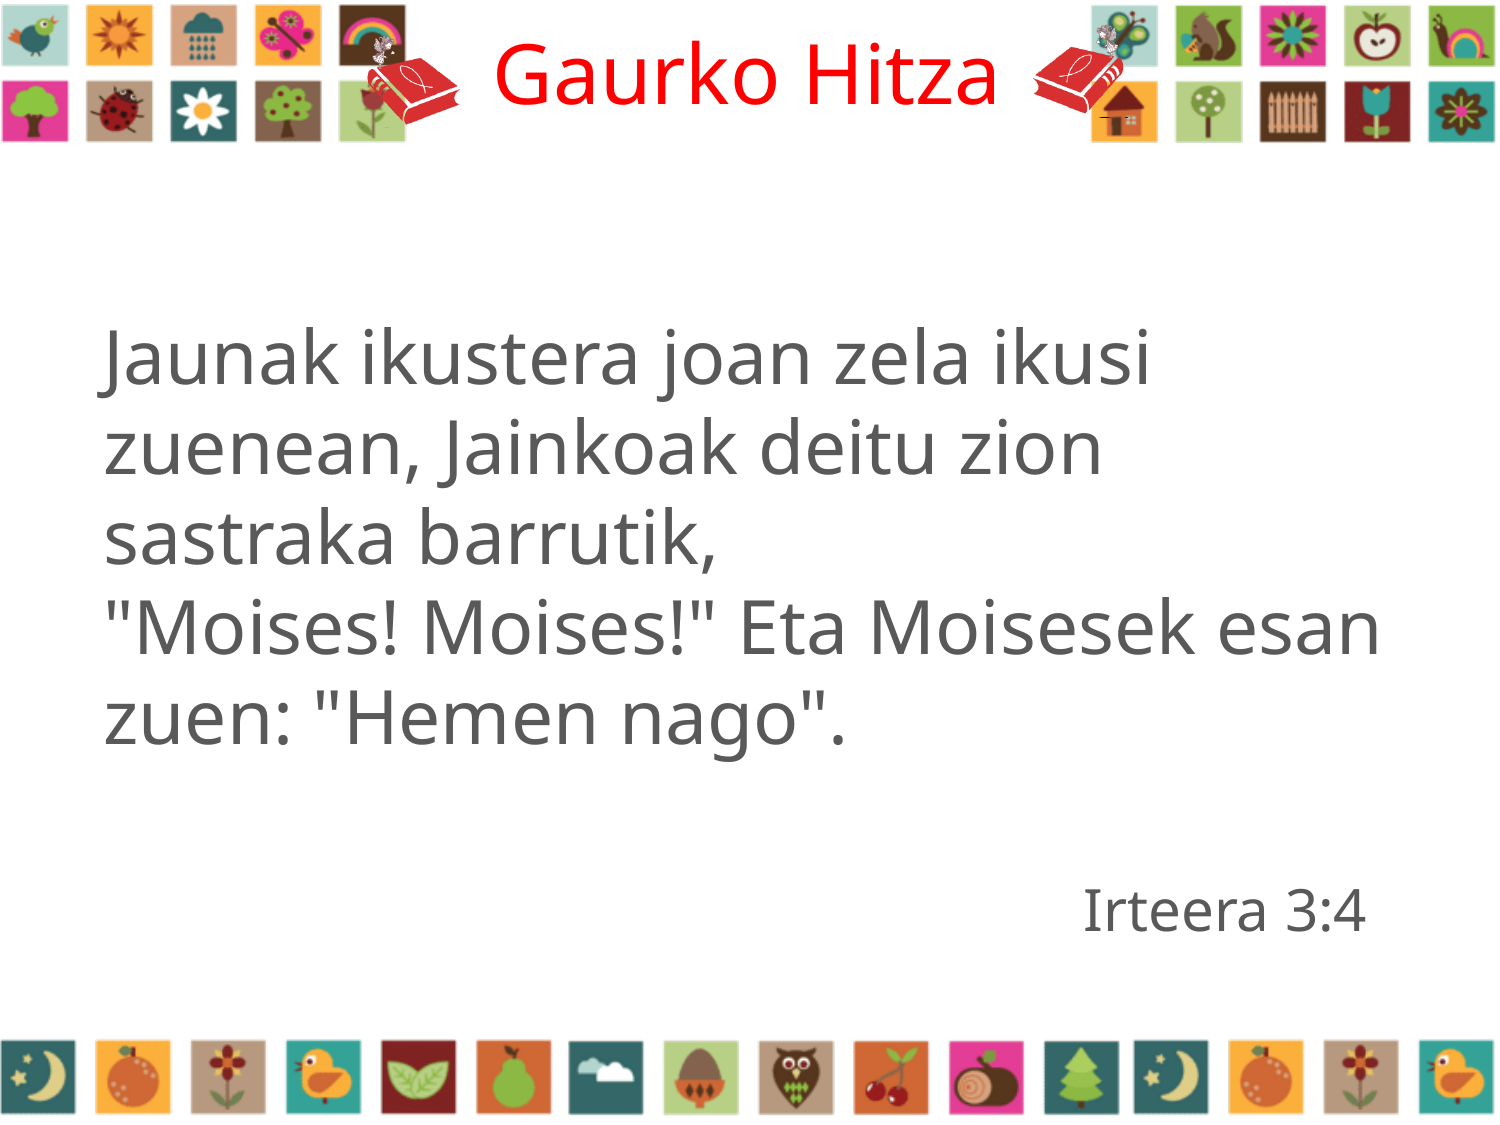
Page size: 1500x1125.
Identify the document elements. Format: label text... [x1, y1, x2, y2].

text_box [0, 1028, 1500, 1118]
text_box Gaurko Hitza [425, 13, 1077, 129]
picture [0, 3, 492, 150]
picture [1001, 3, 1500, 150]
text_box Irteera 3:4 [749, 865, 1382, 951]
text_box Jaunak ikustera joan zela ikusi zuenean, Jainkoak deitu zion sastraka barrutik, "Moises! Moises!" Eta Moisesek esan zuen: "Hemen nago". [88, 302, 1436, 858]
